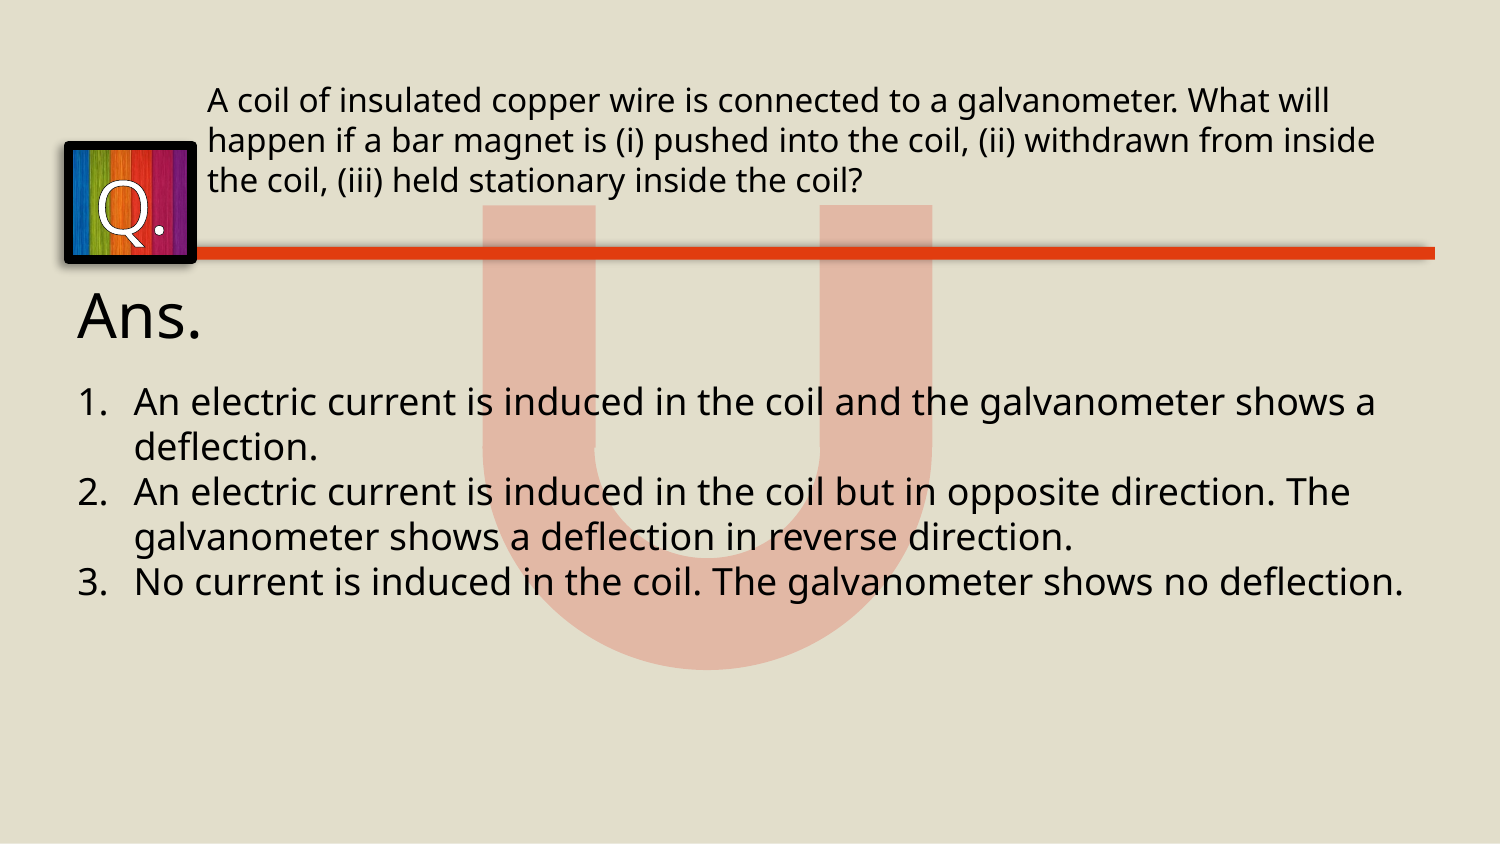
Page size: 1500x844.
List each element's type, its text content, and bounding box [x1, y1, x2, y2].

text_box Ans. [63, 268, 218, 359]
text_box [0, 0, 1500, 844]
text_box [198, 245, 469, 262]
text_box An electric current is induced in the coil and the galvanometer shows a deflection. An electric current is induced in the coil but in opposite direction. The galvanometer shows a deflection in reverse direction. No current is induced in the coil. The galvanometer shows no deflection. [62, 370, 469, 611]
text_box A coil of insulated copper wire is connected to a galvanometer. What will happen if a bar magnet is (i) pushed into the coil, (ii) withdrawn from inside the coil, (iii) held stationary inside the coil? [192, 71, 1435, 207]
text_box [945, 245, 1437, 262]
text_box An electric current is induced in the coil and the galvanometer shows a deflection. An electric current is induced in the coil but in opposite direction. The galvanometer shows a deflection in reverse direction. No current is induced in the coil. The galvanometer shows no deflection. [945, 370, 1438, 611]
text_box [474, 212, 941, 663]
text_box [67, 145, 193, 260]
